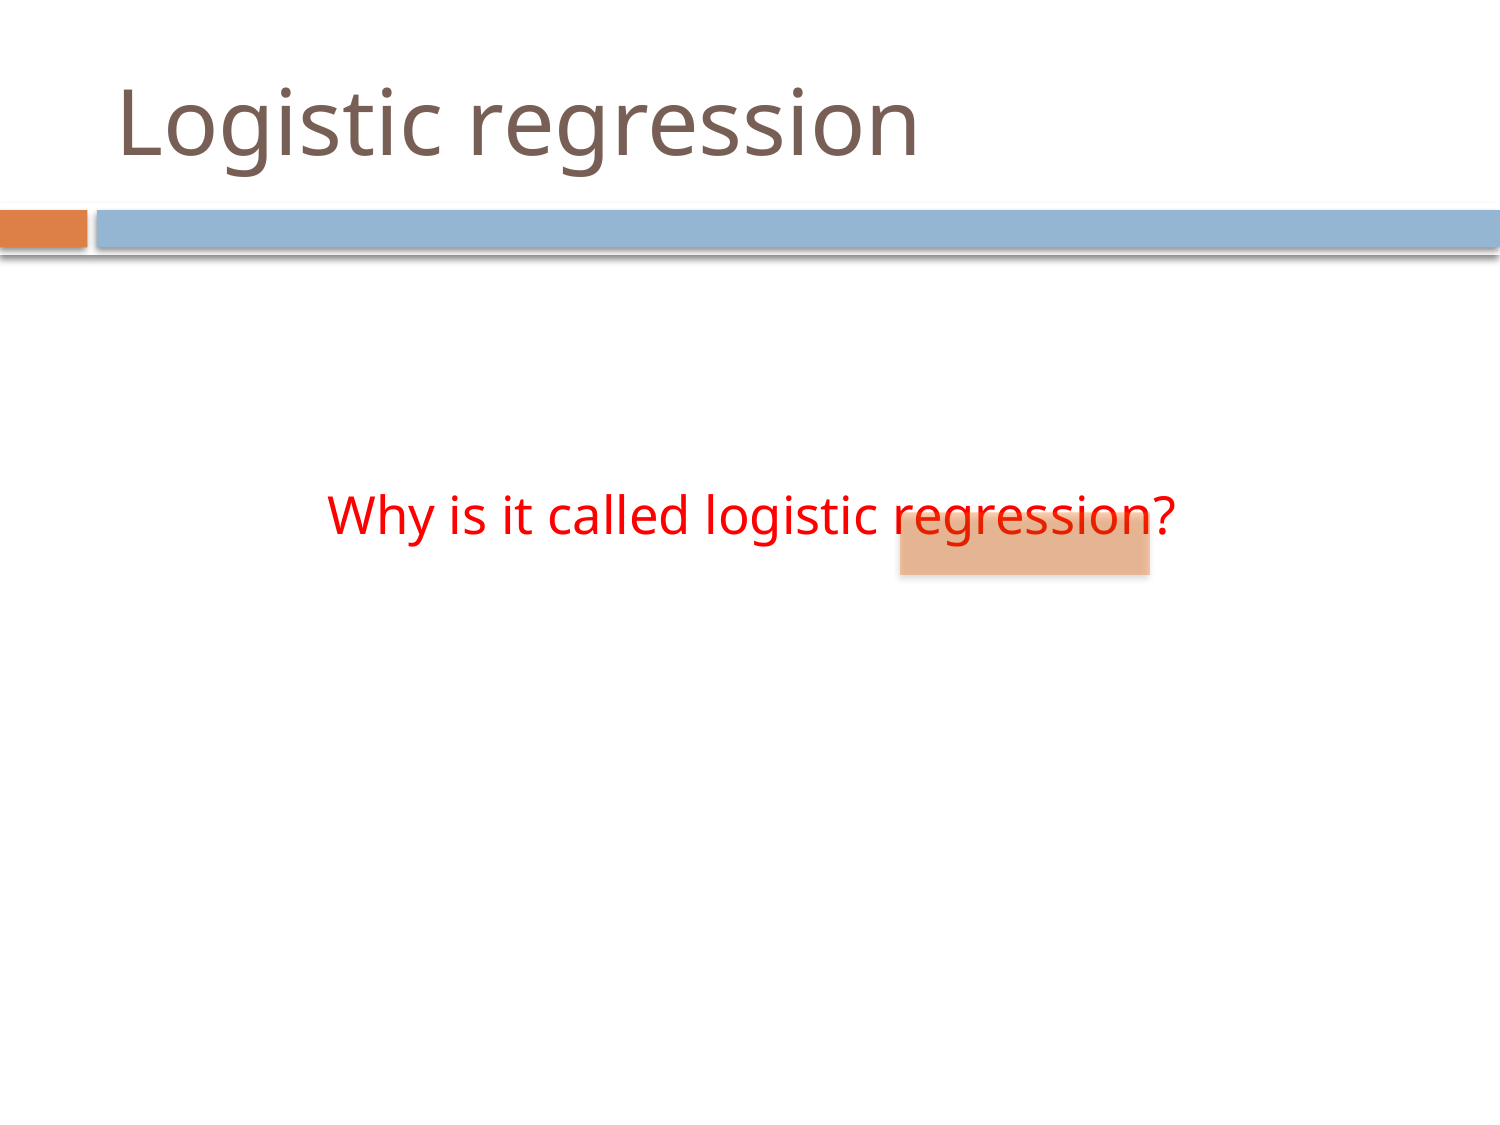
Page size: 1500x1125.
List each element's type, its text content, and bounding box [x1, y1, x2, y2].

list Why is it called logistic regression? [312, 474, 1212, 613]
text_box [899, 512, 1151, 576]
title Logistic regression [100, 37, 1438, 200]
